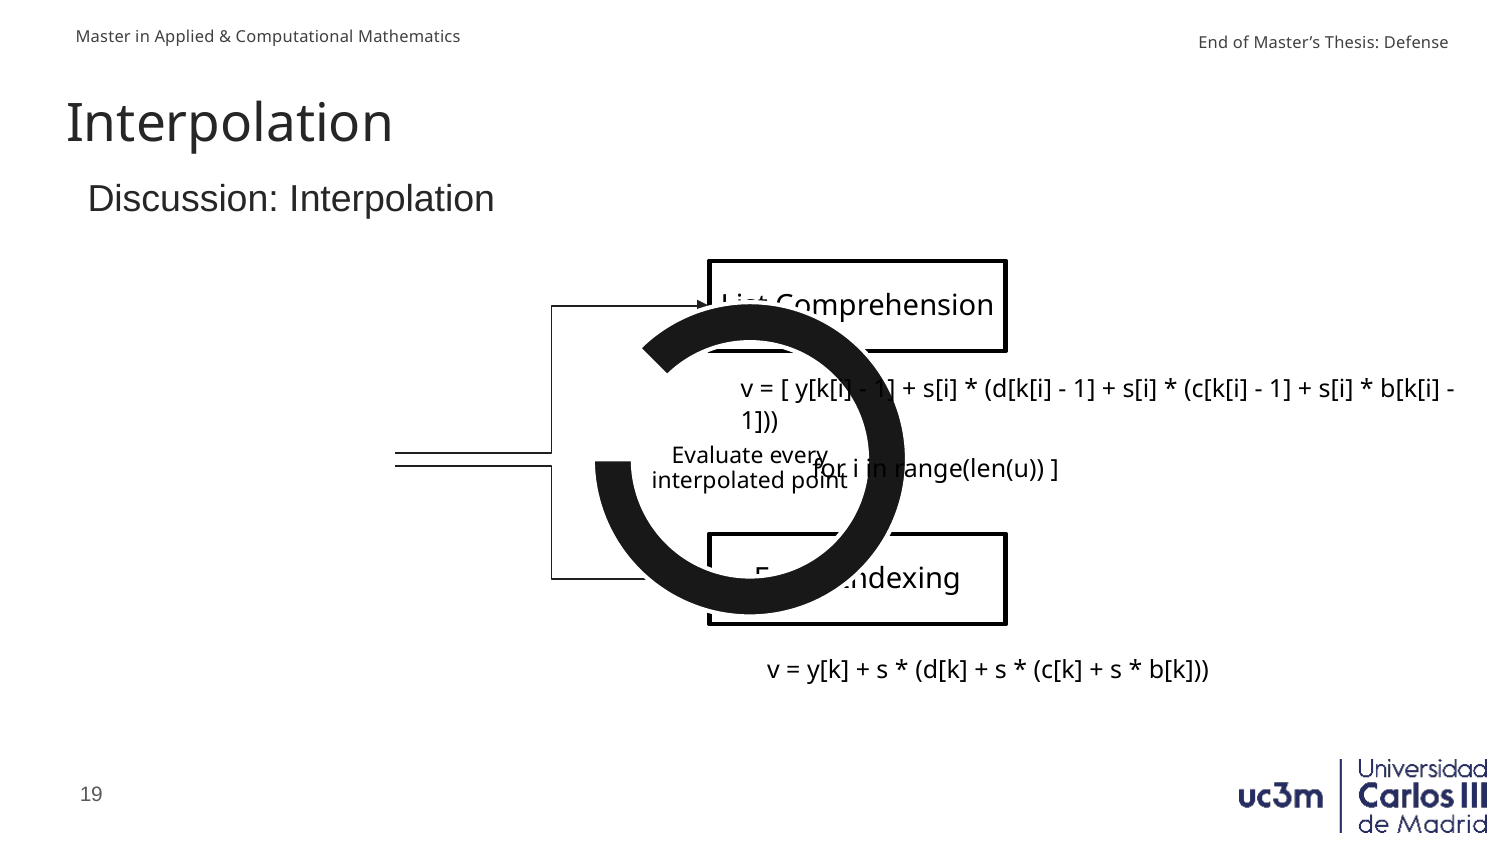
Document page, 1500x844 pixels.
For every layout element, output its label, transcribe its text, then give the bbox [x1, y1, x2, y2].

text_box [394, 305, 588, 454]
text_box v = [ y[k[i] - 1] + s[i] * (d[k[i] - 1] + s[i] * (c[k[i] - 1] + s[i] * b[k[i] - 1])) for i in range(len(u)) ] [913, 362, 1500, 491]
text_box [709, 260, 1006, 352]
text_box Discussion: Interpolation [72, 166, 518, 227]
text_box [394, 465, 587, 580]
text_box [709, 533, 1006, 625]
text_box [592, 301, 908, 617]
text_box v = y[k] + s * (d[k] + s * (c[k] + s * b[k])) [752, 646, 1228, 692]
picture [1239, 759, 1487, 833]
title Interpolation [51, 72, 1449, 167]
slide_number 19 [27, 761, 118, 826]
